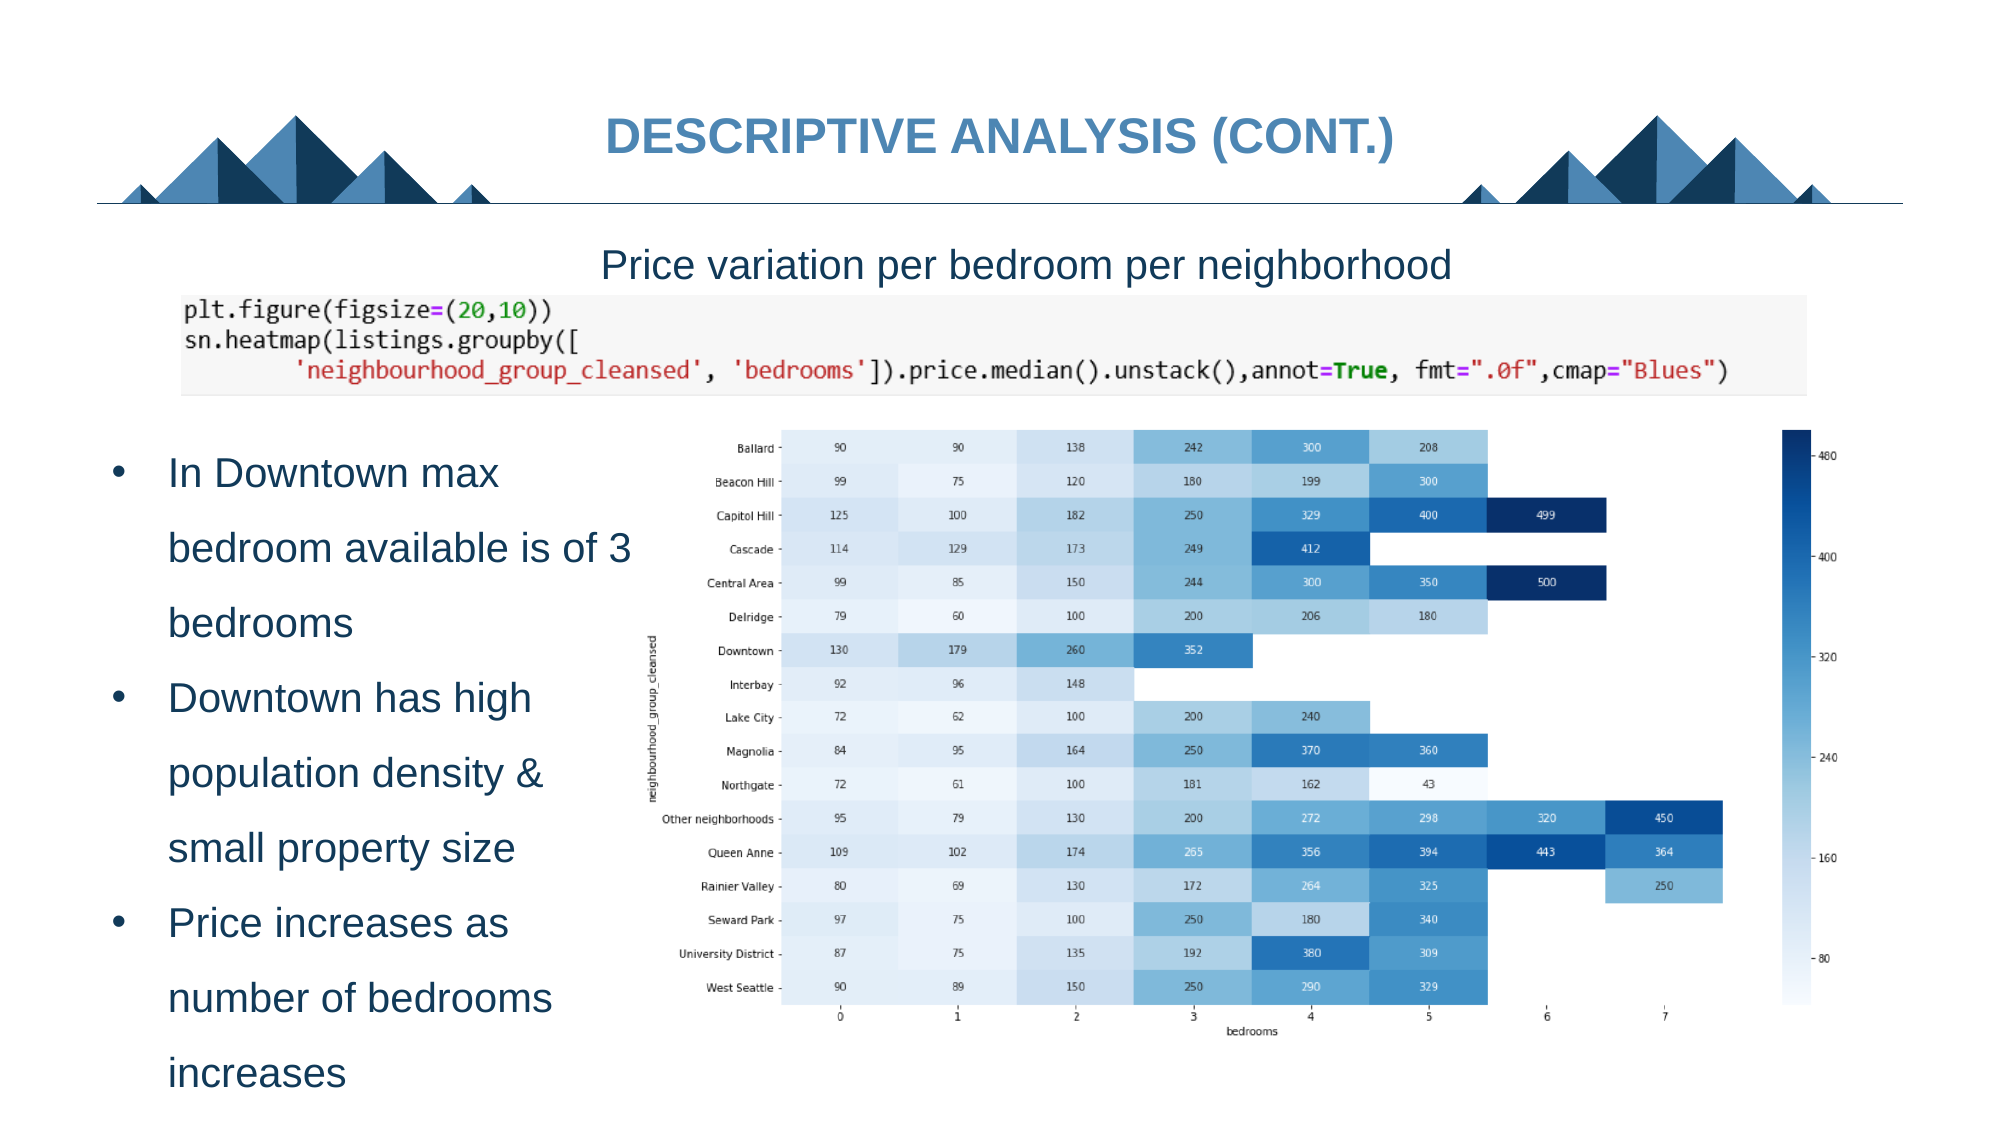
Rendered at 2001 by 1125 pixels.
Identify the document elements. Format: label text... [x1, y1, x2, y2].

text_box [1462, 115, 1832, 204]
text_box In Downtown max bedroom available is of 3 bedrooms Downtown has high population density & small property size Price increases as number of bedrooms increases [96, 413, 648, 1104]
picture [181, 295, 1807, 396]
picture [618, 413, 1861, 1047]
text_box Price variation per bedroom per neighborhood [585, 230, 1605, 295]
text_box Descriptive Analysis (Cont.) [592, 98, 1408, 170]
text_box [121, 115, 491, 204]
